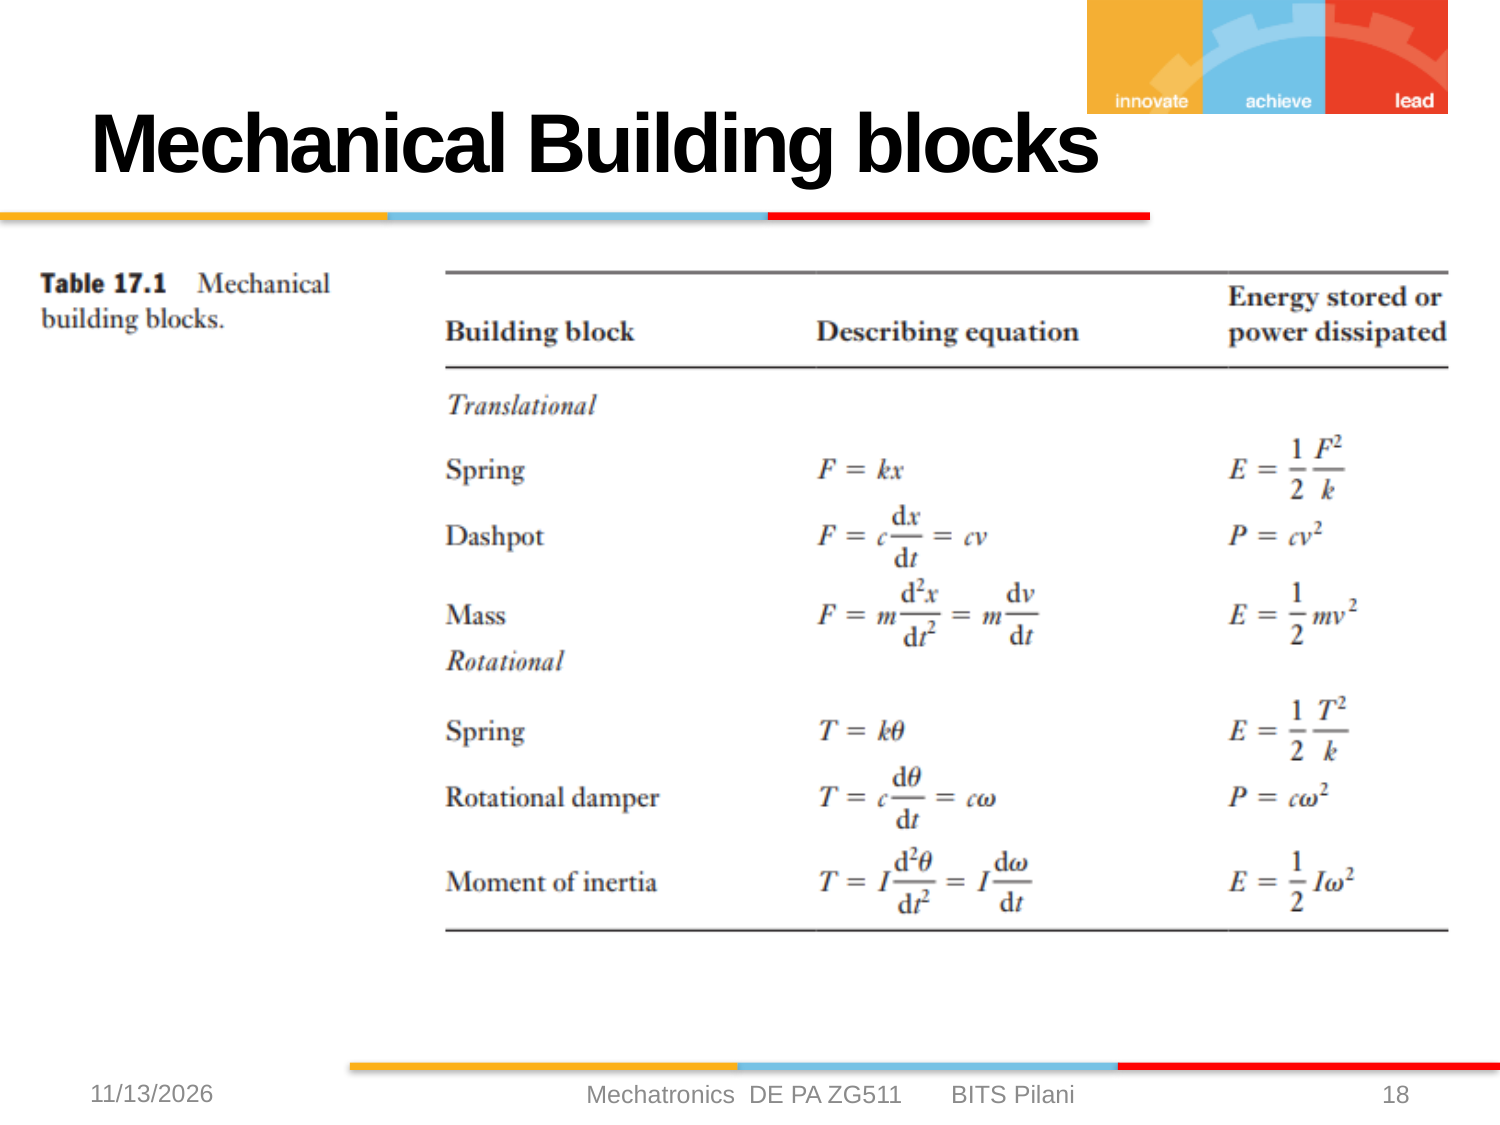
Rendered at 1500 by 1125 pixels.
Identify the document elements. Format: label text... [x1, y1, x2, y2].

title Mechanical Building blocks [75, 45, 1425, 233]
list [10, 262, 1500, 938]
footer Mechatronics DE PA ZG511 BITS Pilani [474, 1062, 1188, 1125]
picture [1087, 0, 1448, 114]
slide_number 18 [1250, 1062, 1425, 1125]
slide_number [75, 1062, 425, 1123]
